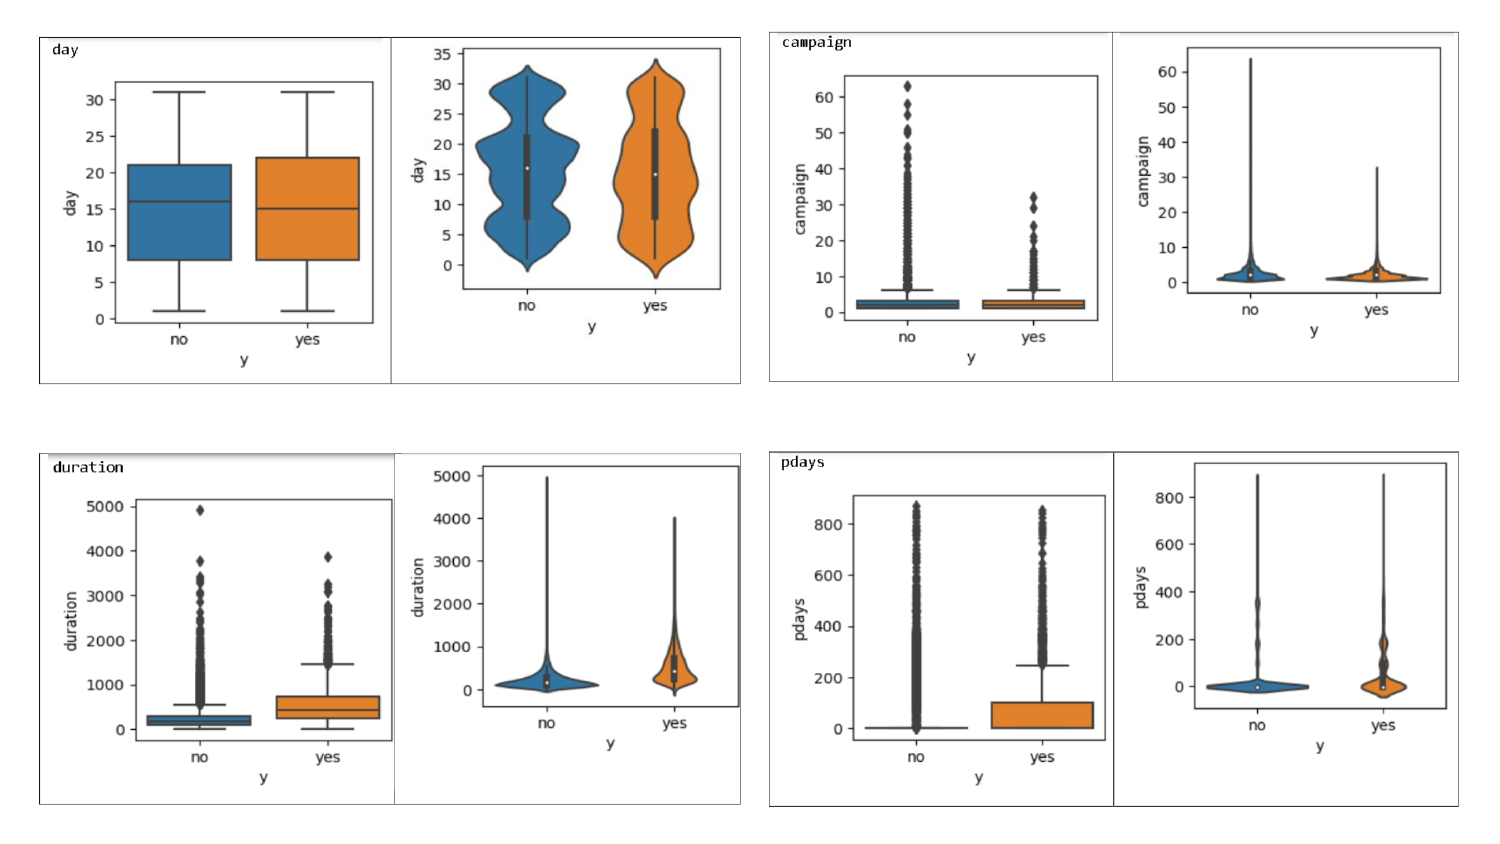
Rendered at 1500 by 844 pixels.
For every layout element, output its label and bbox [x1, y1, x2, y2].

picture [24, 24, 751, 819]
picture [760, 24, 1466, 819]
